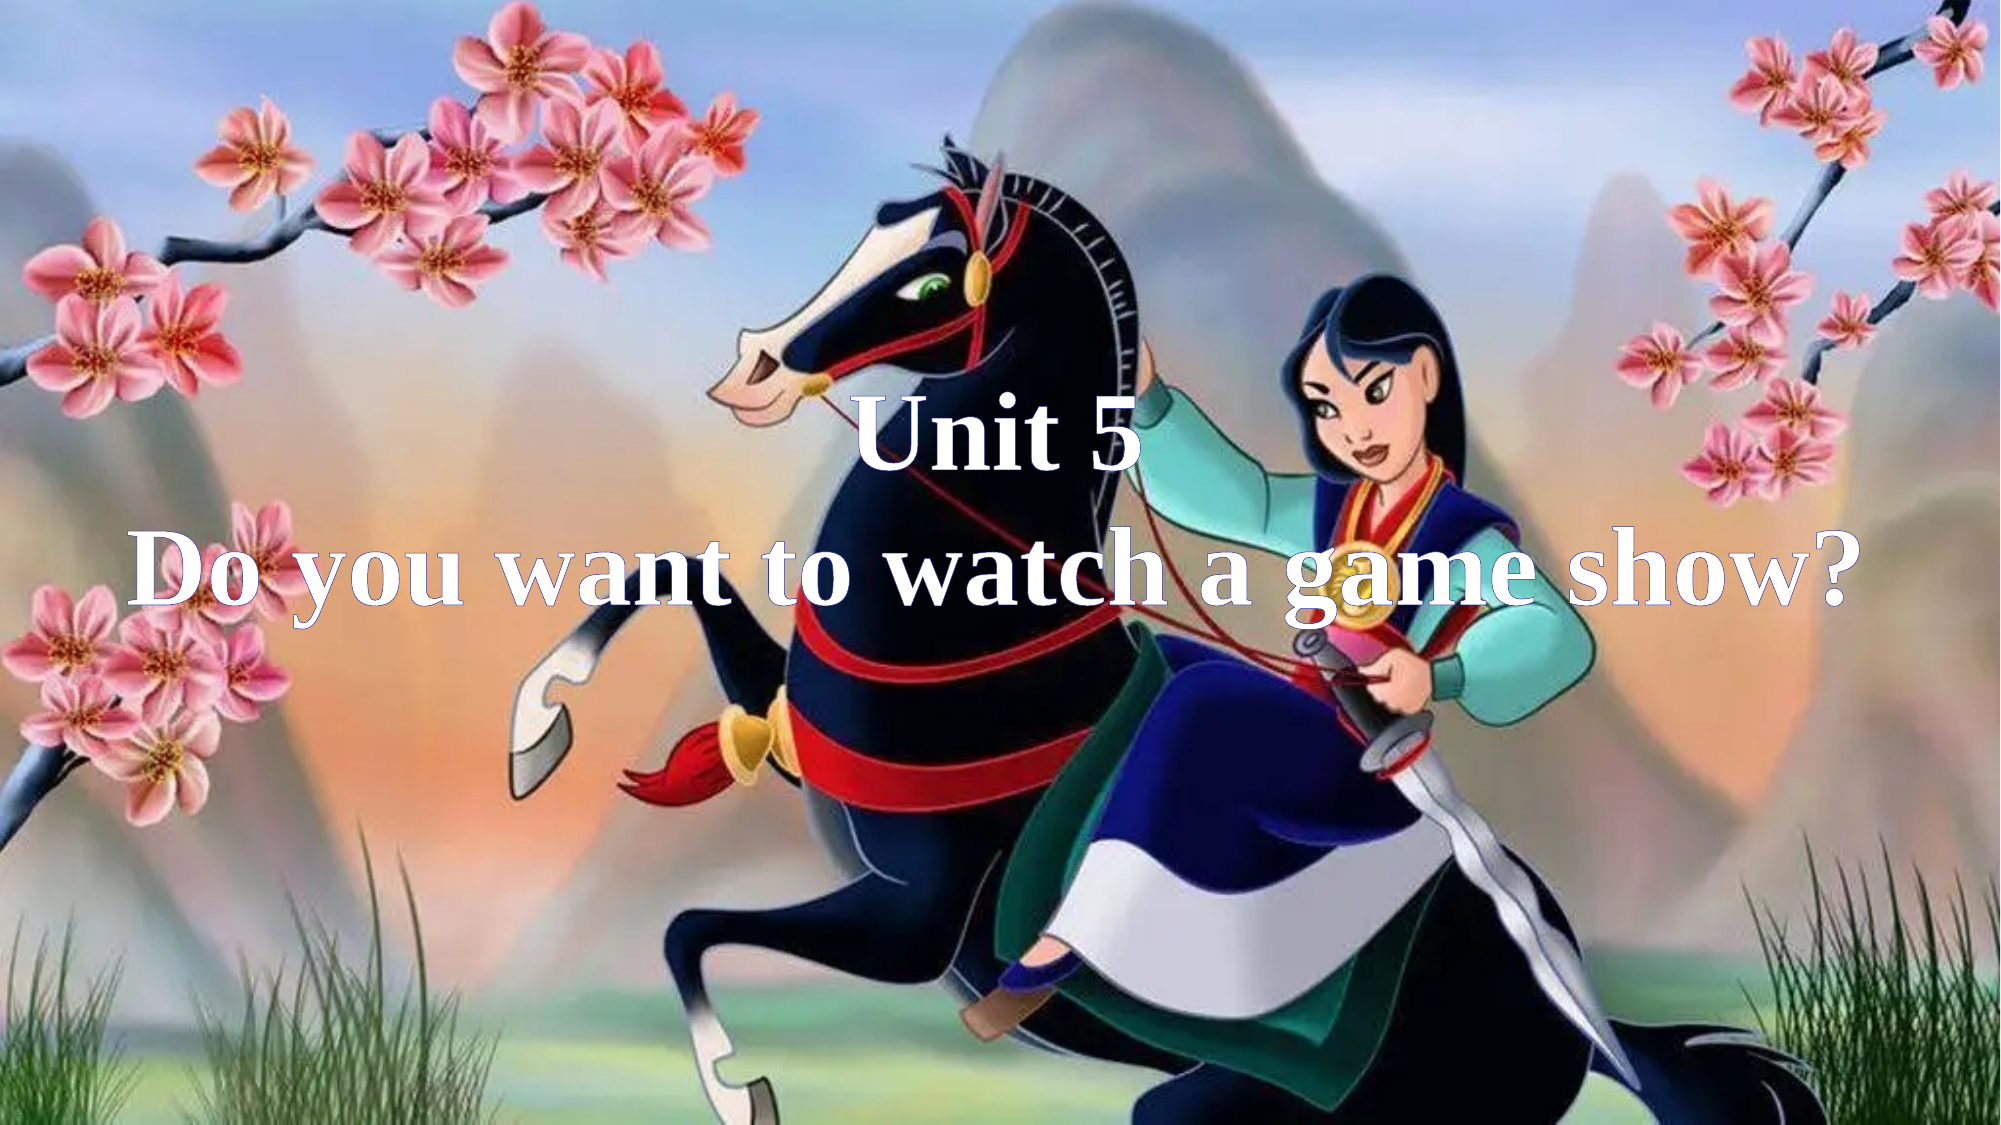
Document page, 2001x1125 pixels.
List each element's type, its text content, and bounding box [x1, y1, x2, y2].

picture [0, 0, 2001, 1125]
text_box Unit 5 Do you want to watch a game show? [110, 349, 1883, 635]
